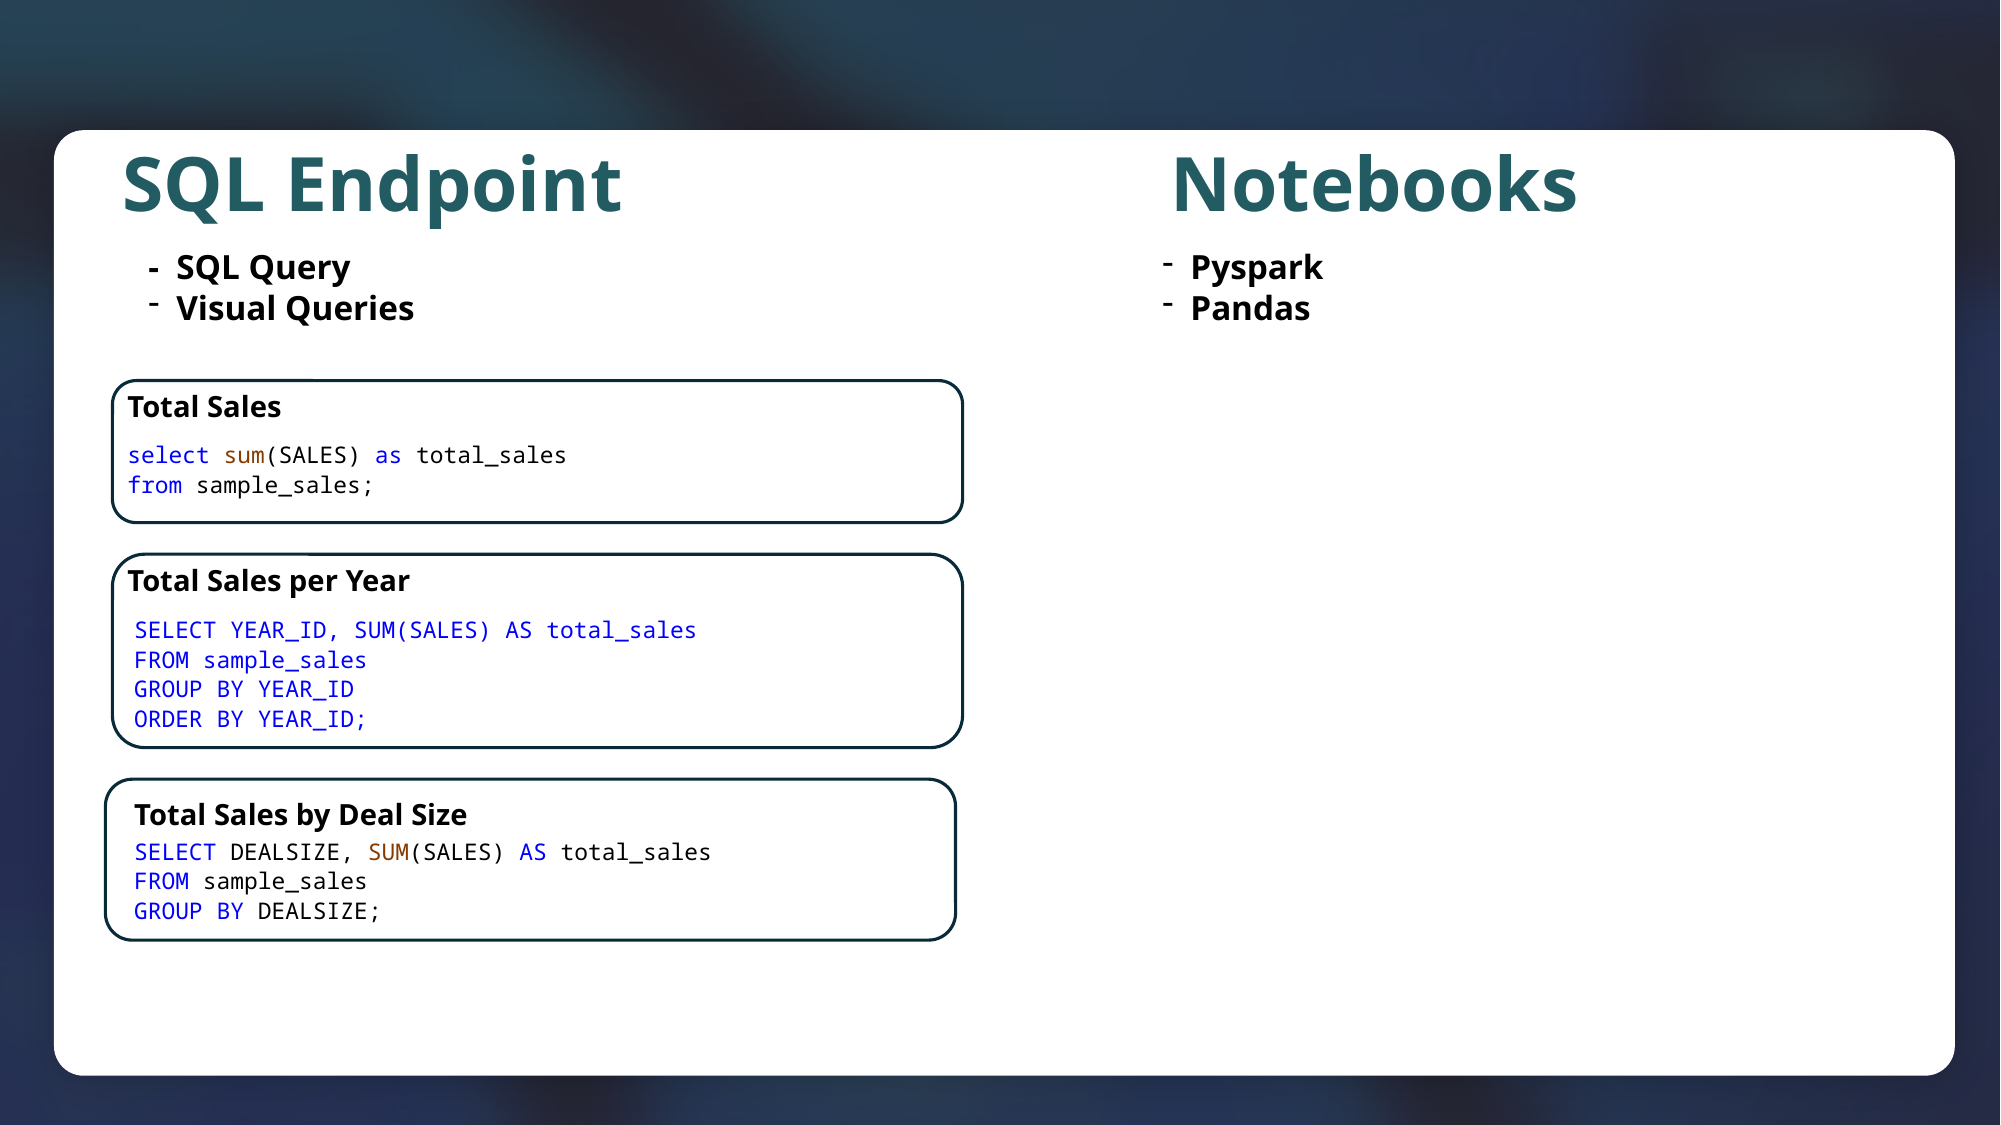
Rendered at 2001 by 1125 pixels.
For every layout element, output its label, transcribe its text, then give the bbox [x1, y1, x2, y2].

text_box [110, 577, 119, 738]
text_box [121, 740, 954, 750]
text_box Total Sales [112, 380, 949, 431]
text_box SQL Endpoint [122, 136, 624, 227]
text_box Notebooks [1170, 136, 1579, 227]
text_box Total Sales per Year [112, 555, 949, 606]
text_box SELECT DEALSIZE, SUM(SALES) AS total_sales FROM sample_sales GROUP BY DEALSIZE; [119, 827, 956, 991]
text_box [110, 381, 965, 525]
text_box Total Sales by Deal Size [119, 789, 956, 827]
text_box [949, 558, 965, 738]
text_box Pyspark Pandas [1147, 239, 1923, 334]
text_box select sum(SALES) as total_sales from sample_sales; [112, 431, 949, 506]
text_box SELECT YEAR_ID, SUM(SALES) AS total_sales FROM sample_sales GROUP BY YEAR_ID ORDER BY YEAR_ID; [119, 605, 956, 740]
text_box - SQL Query Visual Queries [133, 239, 909, 334]
text_box [103, 777, 952, 939]
